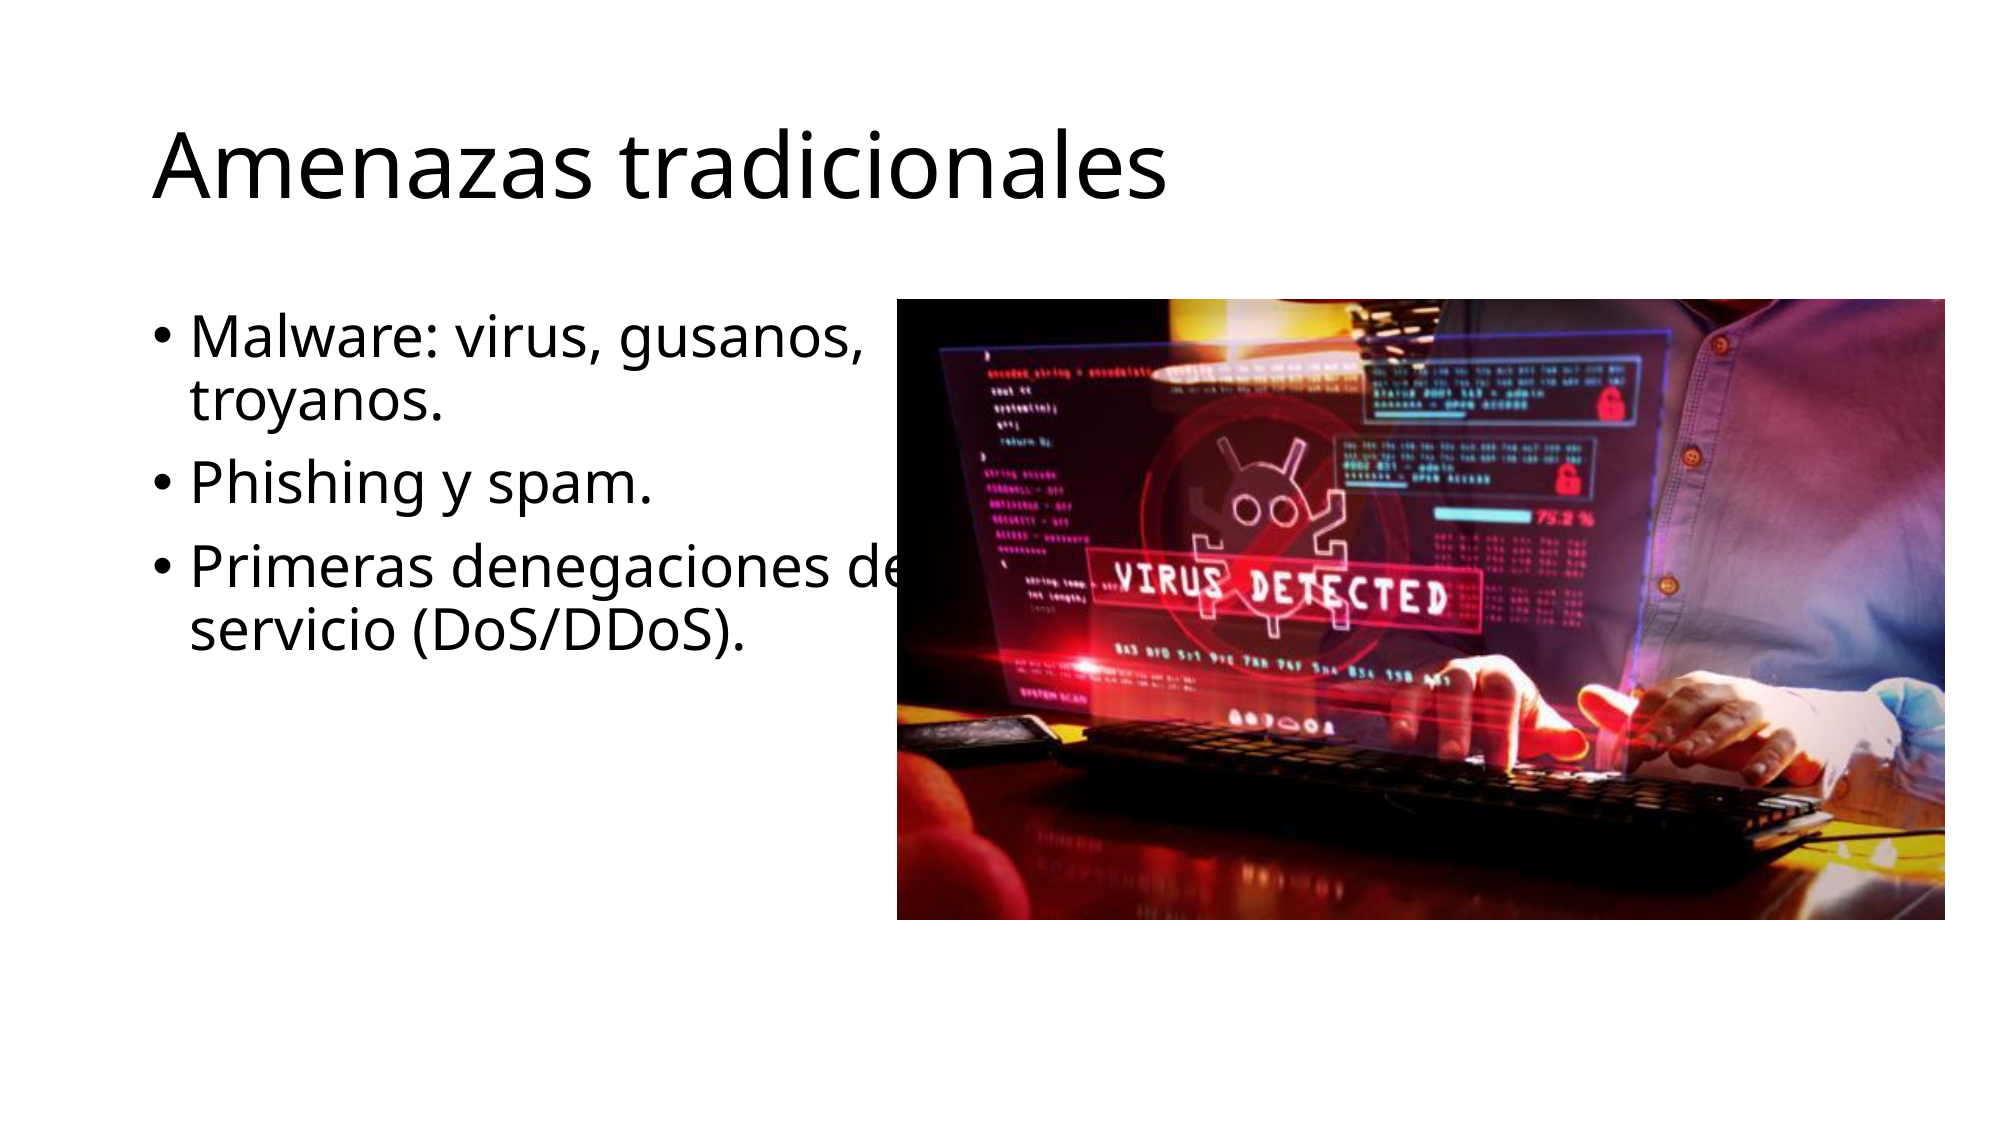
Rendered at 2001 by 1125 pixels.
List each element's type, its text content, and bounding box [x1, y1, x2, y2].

list Malware: virus, gusanos, troyanos. Phishing y spam. Primeras denegaciones de servicio (DoS/DDoS). [137, 299, 988, 1014]
title Amenazas tradicionales [137, 59, 1863, 278]
picture [897, 298, 1946, 921]
